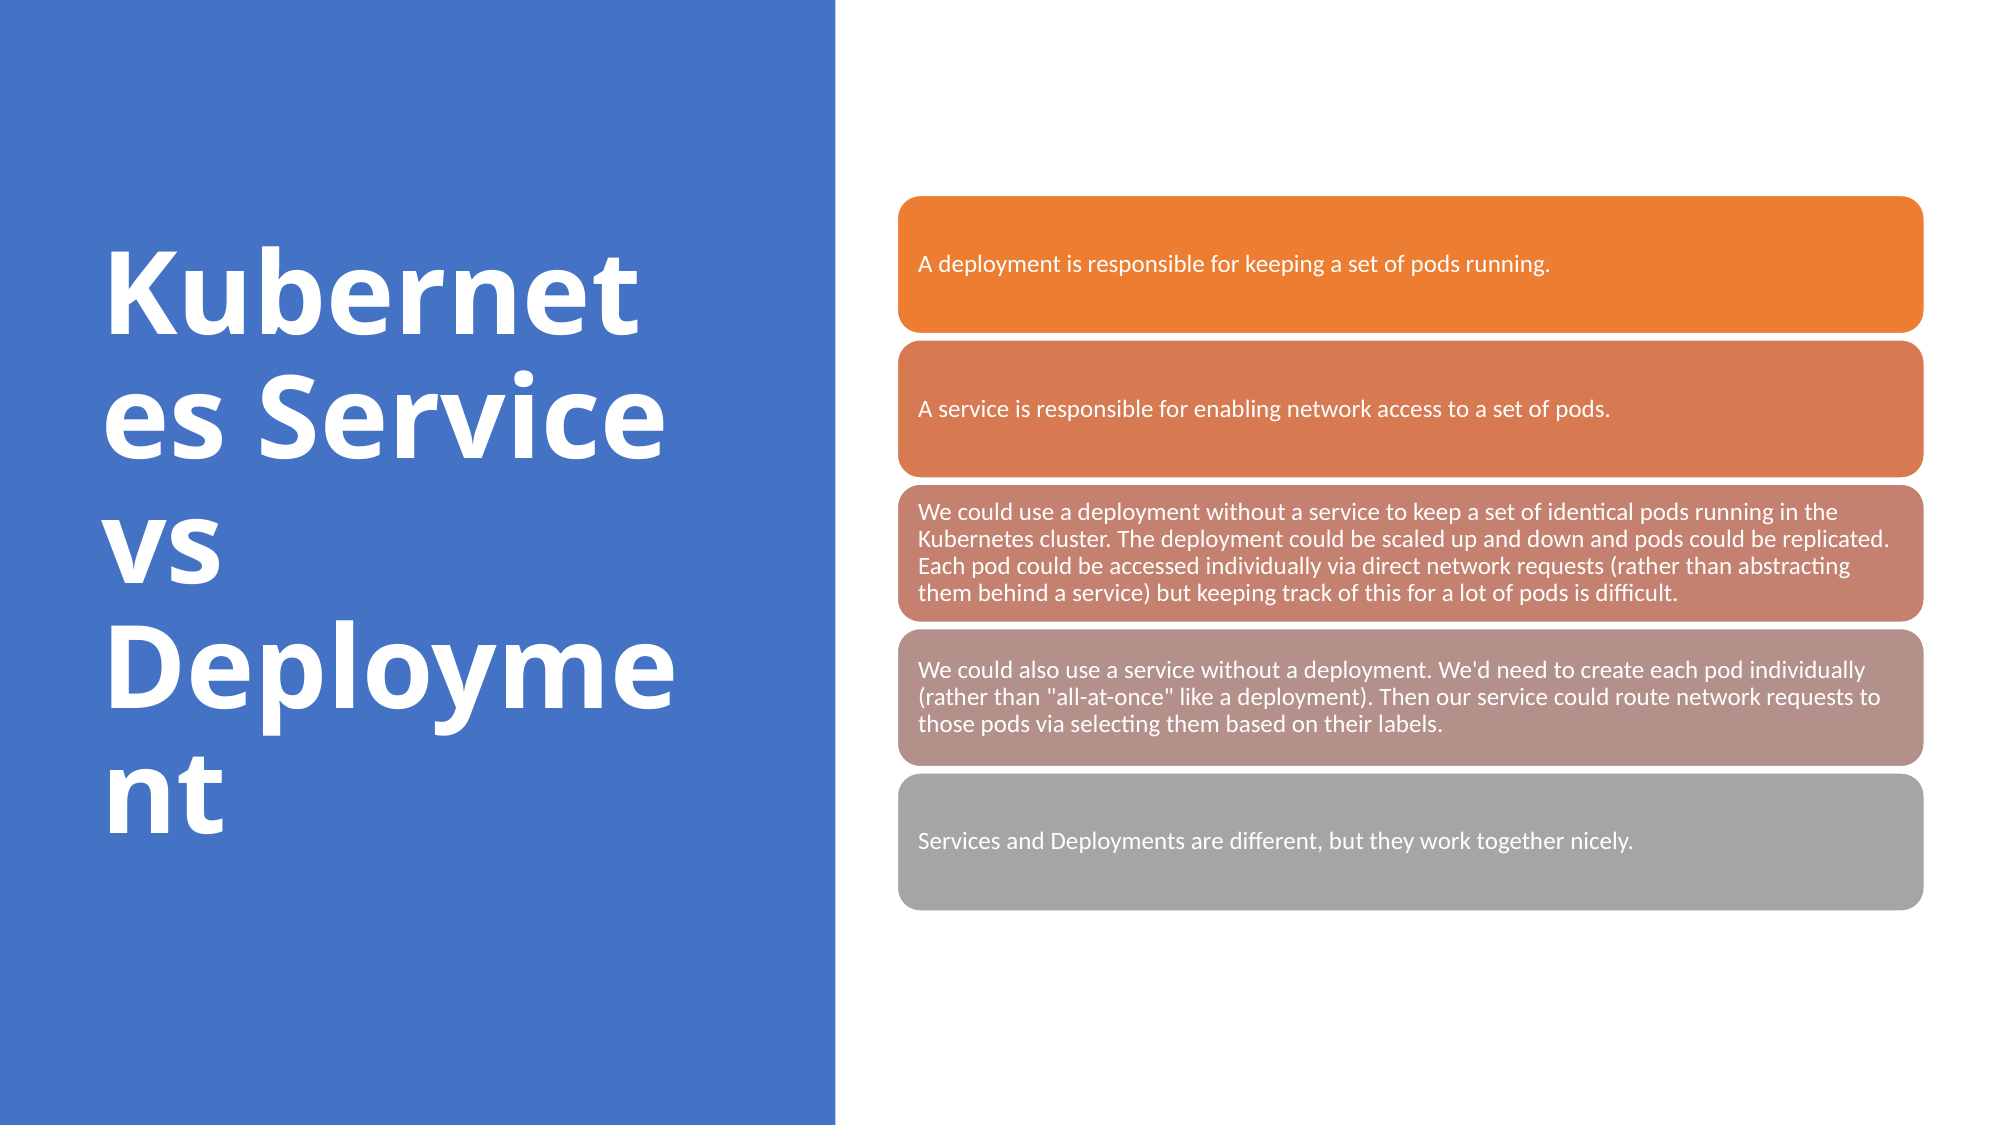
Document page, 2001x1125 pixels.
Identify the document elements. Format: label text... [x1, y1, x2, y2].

text_box [0, 0, 836, 1125]
title Kubernetes Service vs Deployment [86, 101, 711, 1005]
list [897, 101, 1925, 1005]
